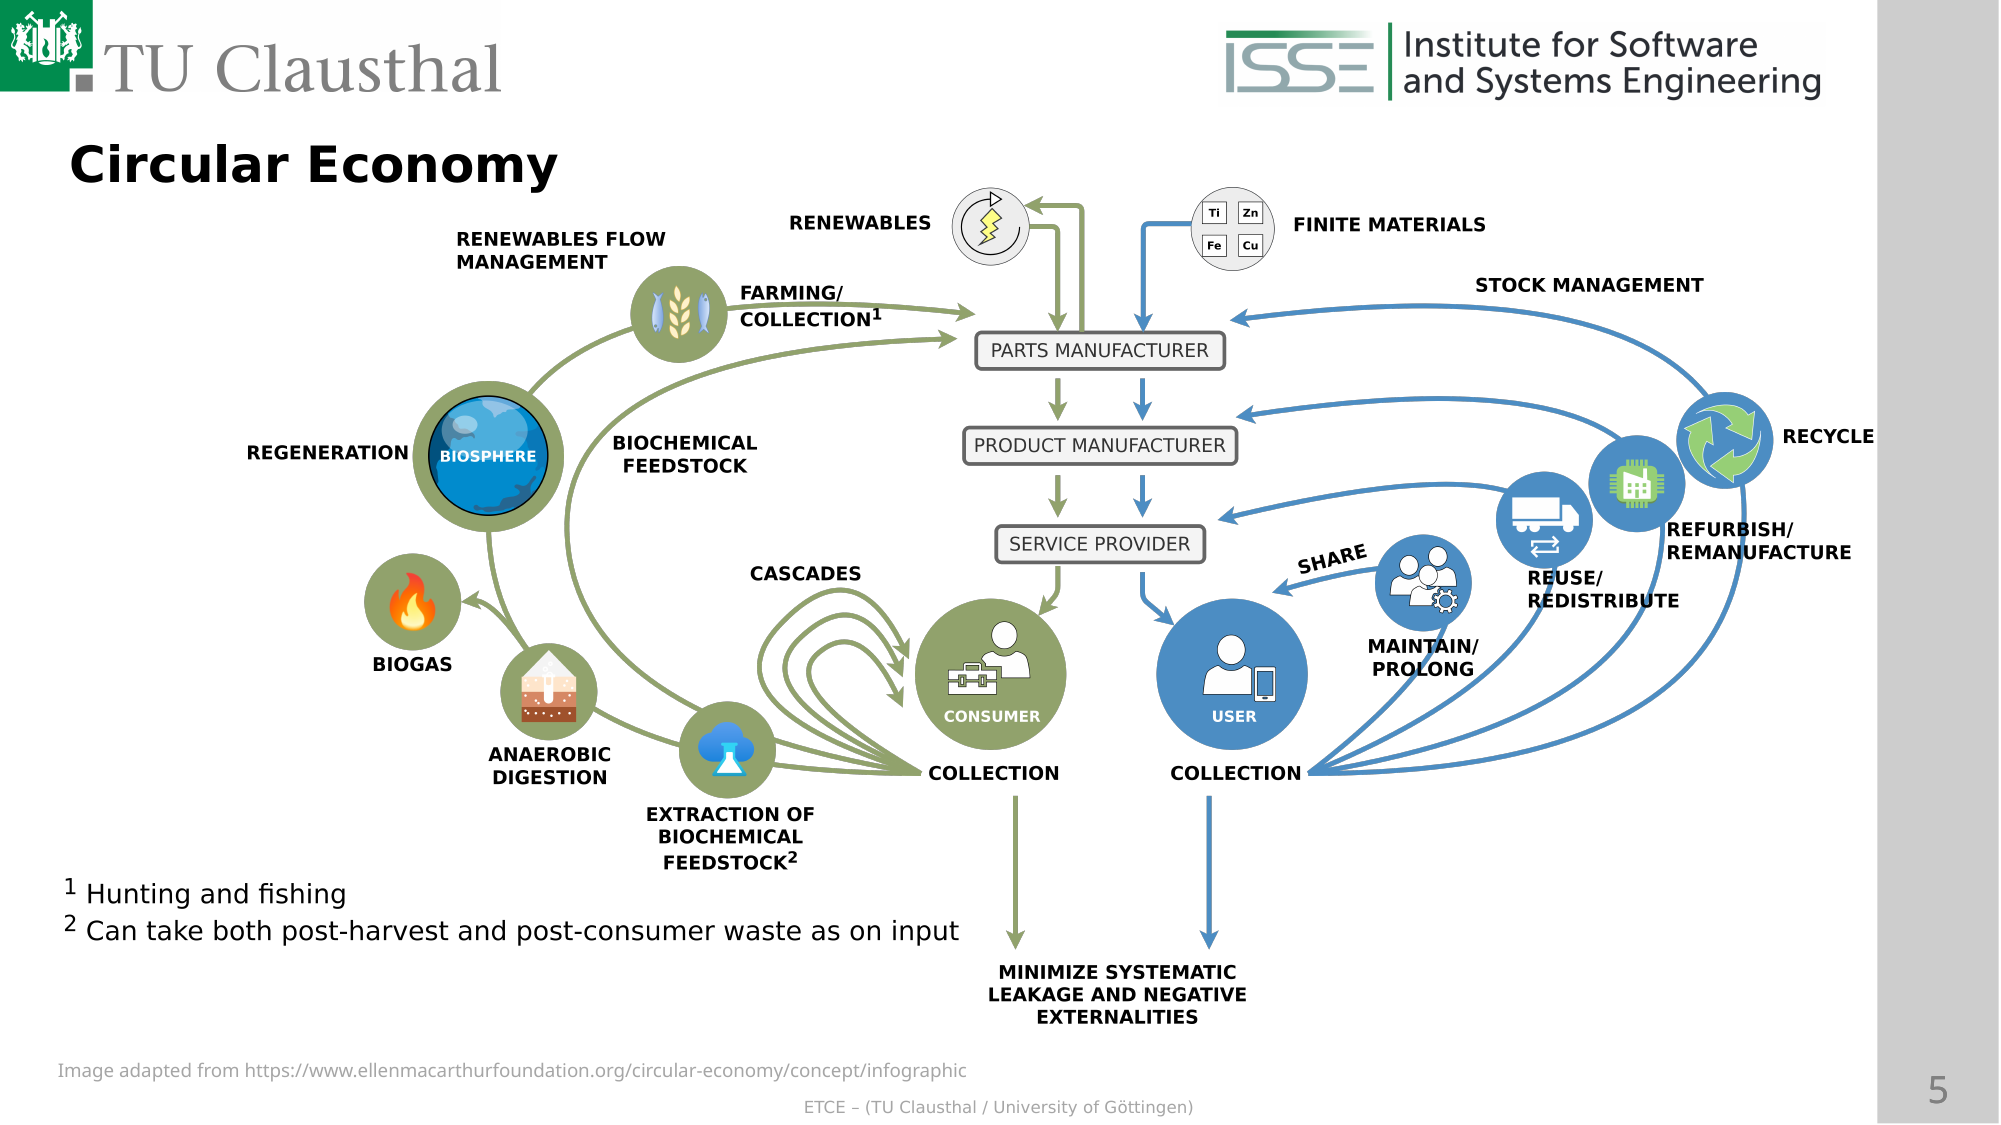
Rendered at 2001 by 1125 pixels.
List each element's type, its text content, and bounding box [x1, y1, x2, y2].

picture [62, 187, 1875, 1030]
picture [1218, 22, 1826, 107]
text_box Circular Economy [55, 125, 1818, 207]
text_box Image adapted from https://www.ellenmacarthurfoundation.org/circular-economy/concept/infographic [43, 1051, 1105, 1089]
picture [0, 0, 501, 92]
